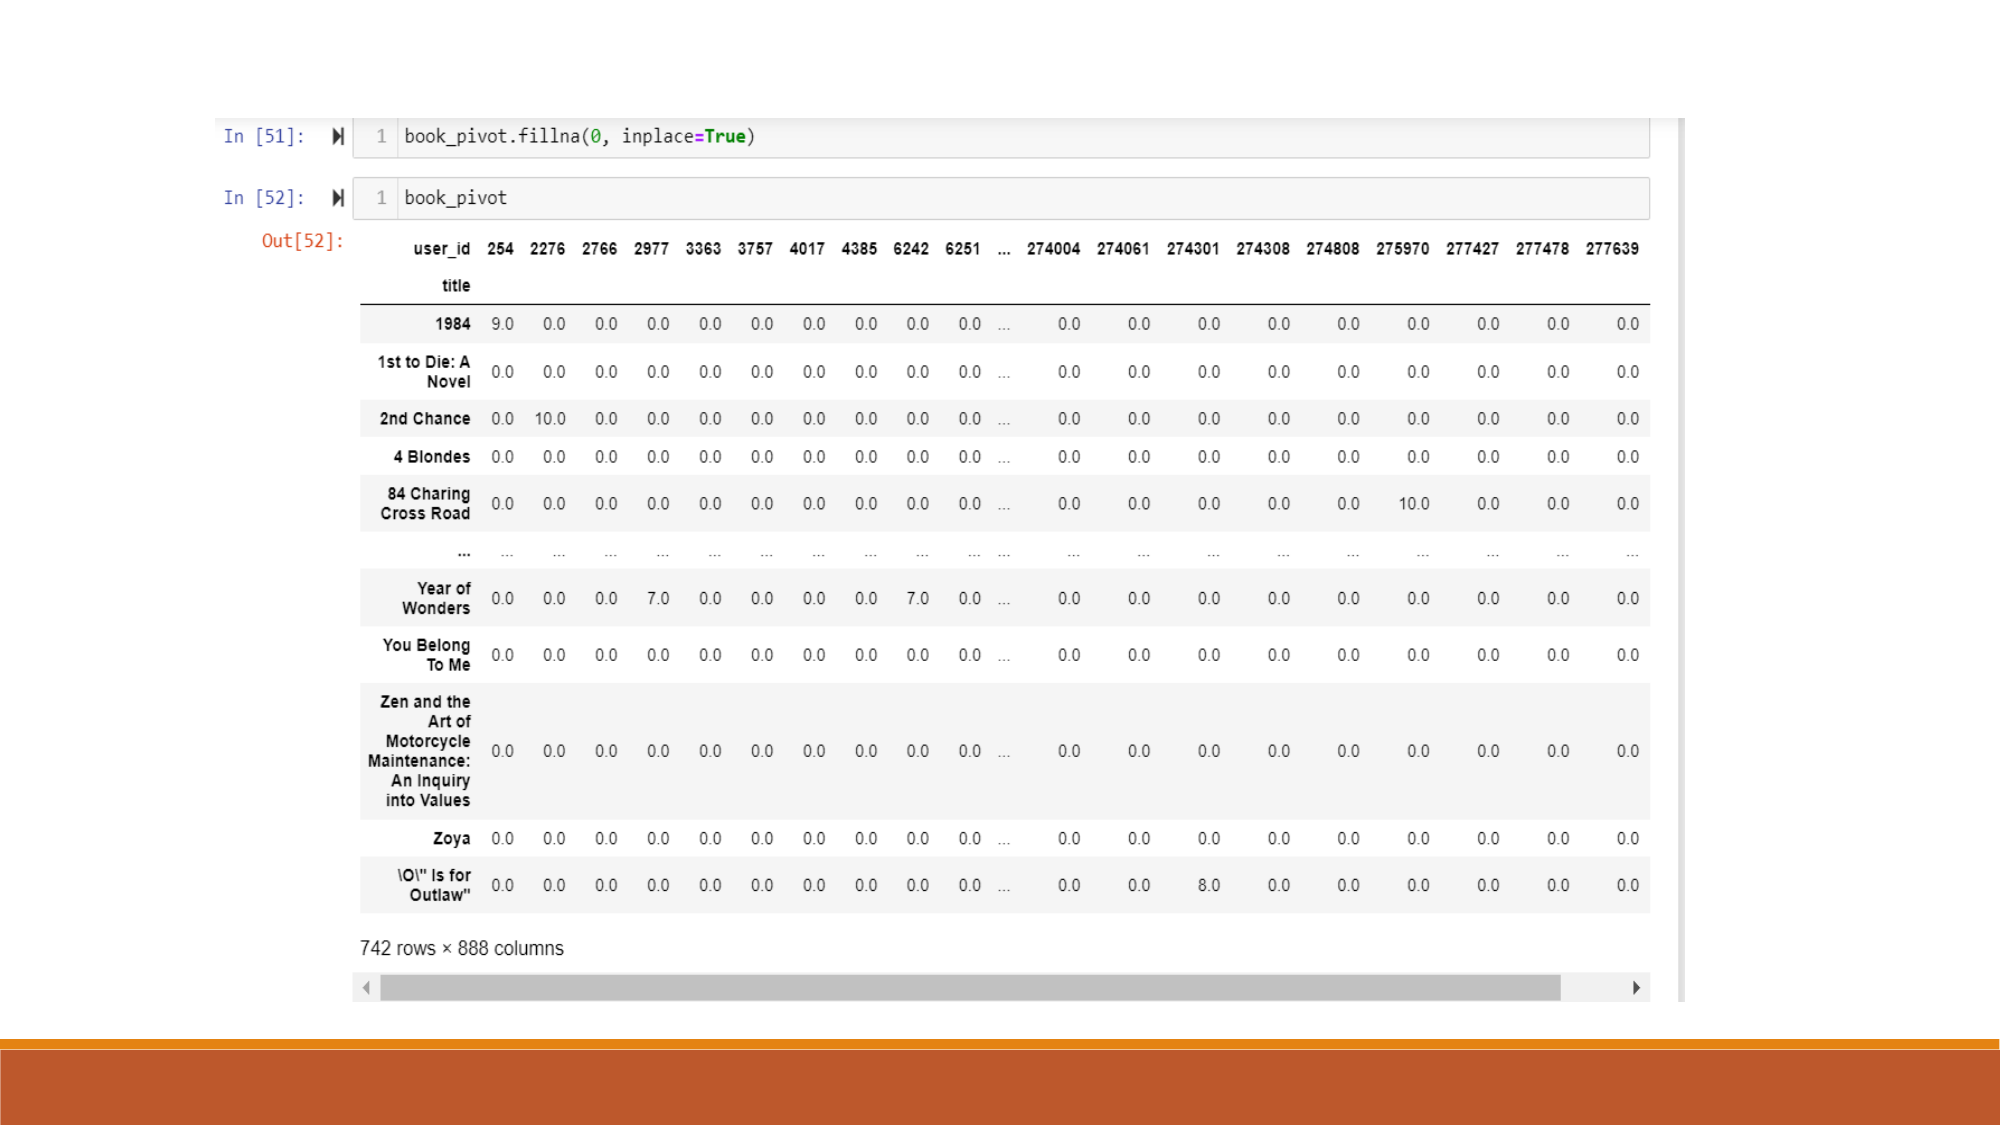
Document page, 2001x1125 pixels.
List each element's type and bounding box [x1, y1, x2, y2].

picture [214, 118, 1685, 1003]
